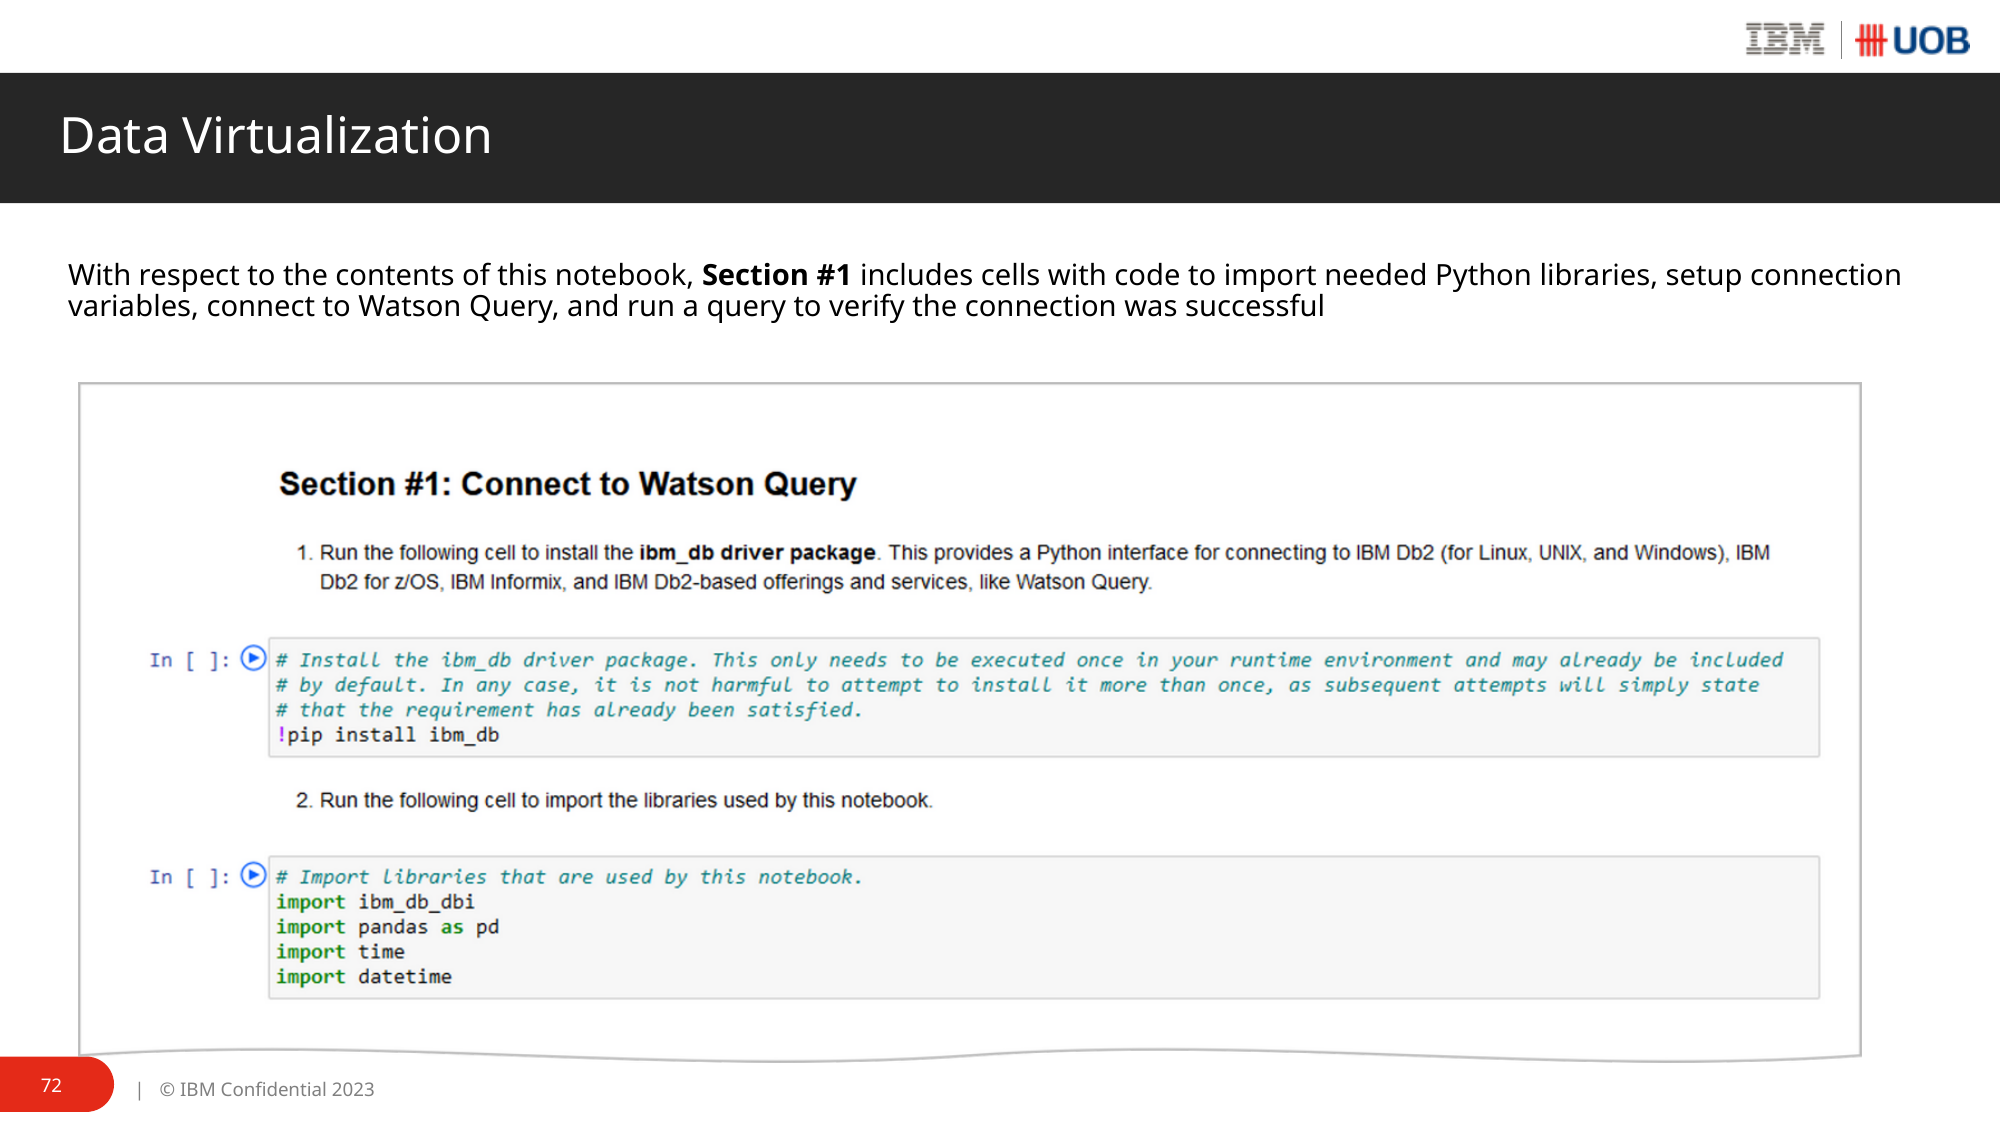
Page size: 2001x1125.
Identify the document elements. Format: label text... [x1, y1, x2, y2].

picture [1855, 10, 1970, 71]
list With respect to the contents of this notebook, Section #1 includes cells with code to import needed Python libraries, setup connection variables, connect to Watson Query, and run a query to verify the connection was successful [59, 256, 1937, 1007]
title Data Virtualization [59, 102, 1937, 174]
picture [78, 382, 1862, 1063]
